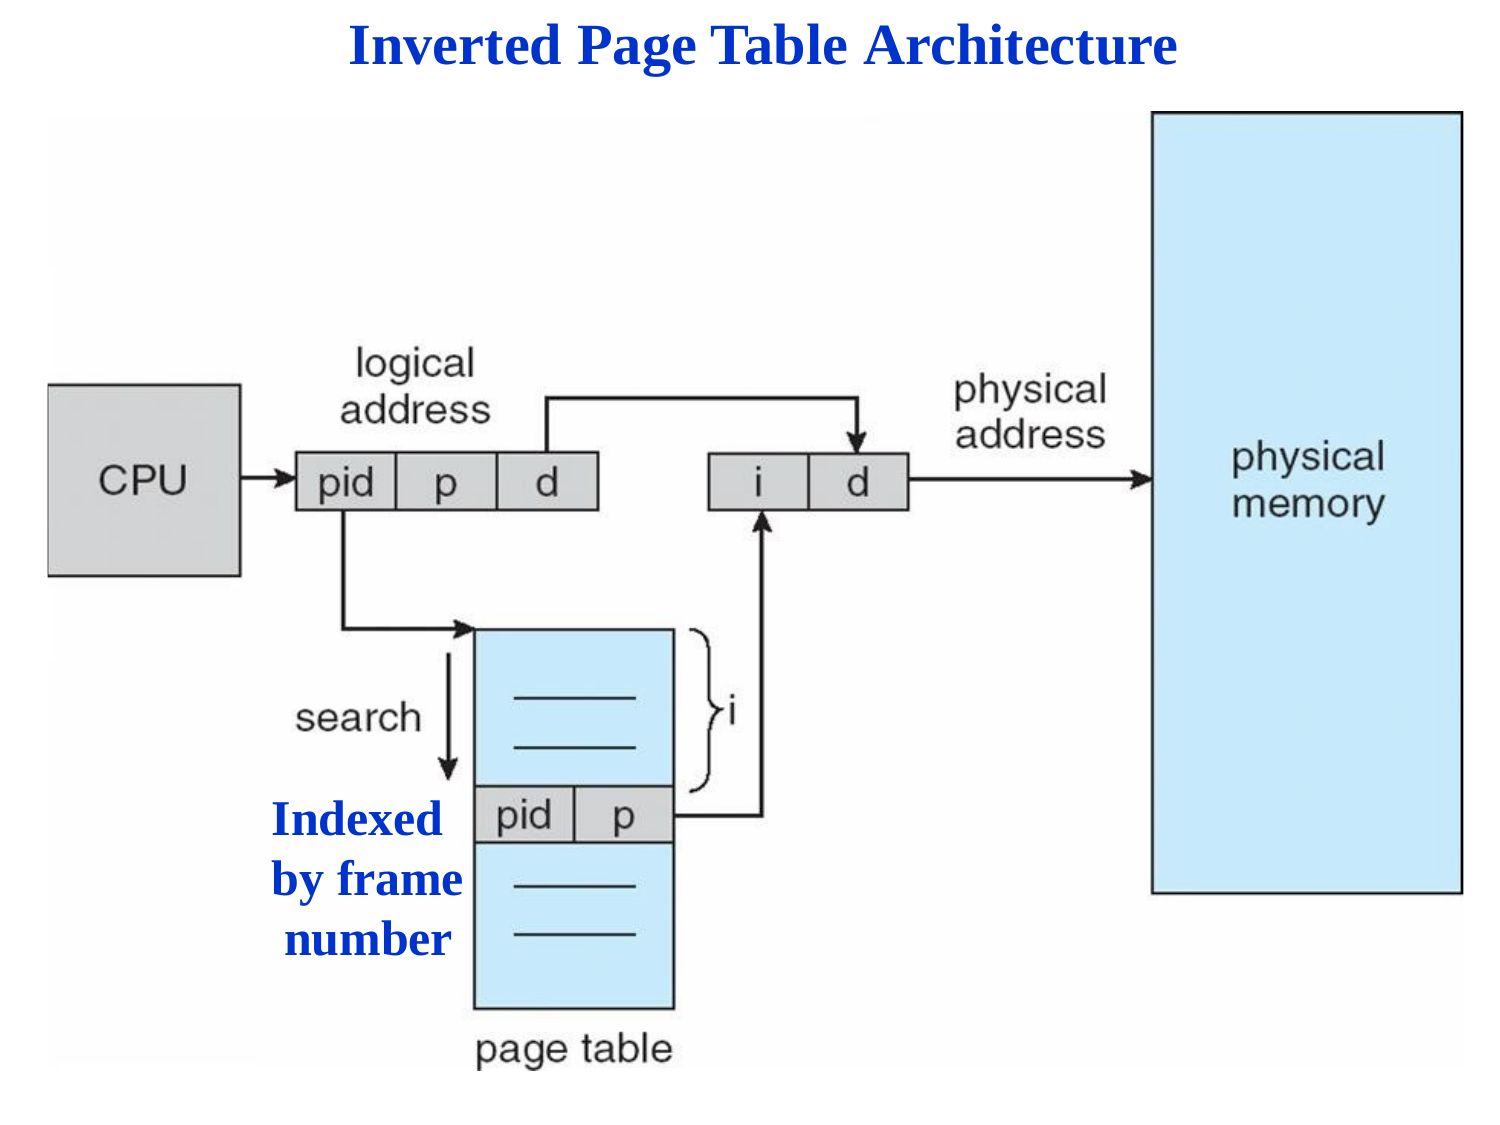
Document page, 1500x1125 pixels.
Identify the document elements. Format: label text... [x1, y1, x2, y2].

text_box [47, 111, 1464, 1071]
text_box Indexed by frame number [269, 783, 467, 966]
title Inverted Page Table Architecture [310, 3, 1190, 111]
